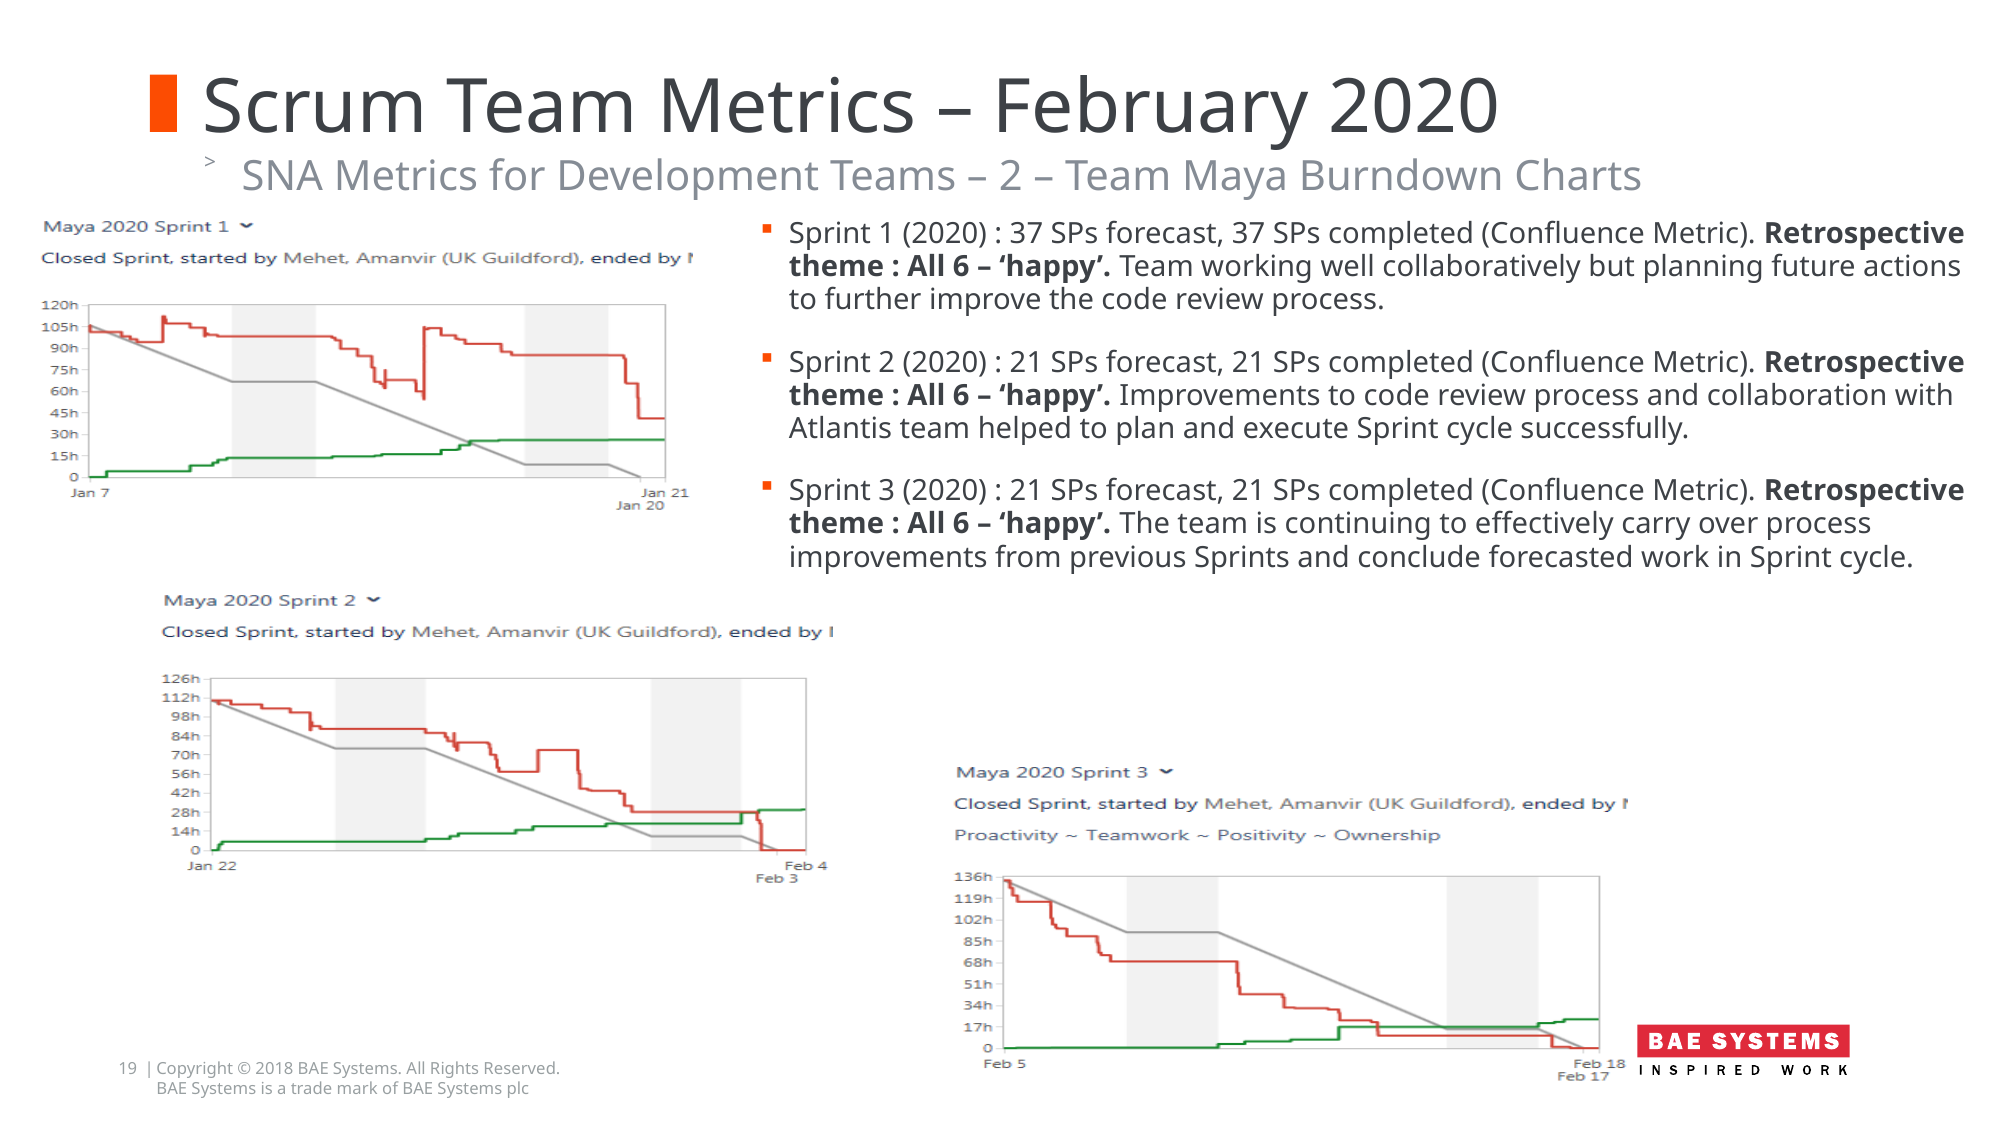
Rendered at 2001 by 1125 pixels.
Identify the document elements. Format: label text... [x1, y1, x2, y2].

picture [31, 216, 694, 516]
title Scrum Team Metrics – February 2020 [202, 70, 1851, 149]
picture [951, 765, 1628, 1090]
list SNA Metrics for Development Teams – 2 – Team Maya Burndown Charts [204, 156, 1970, 200]
picture [156, 590, 833, 891]
text_box Sprint 1 (2020) : 37 SPs forecast, 37 SPs completed (Confluence Metric). Retrospective theme : All 6 – ‘happy’. Team working well collaboratively but planning future actions to further improve the code review process. Sprint 2 (2020) : 21 SPs forecast, 21 SPs completed (Confluence Metric). Retrospective theme : All 6 – ‘happy’. Improvements to code review process and collaboration with Atlantis team helped to plan and execute Sprint cycle successfully. Sprint 3 (2020) : 21 SPs forecast, 21 SPs completed (Confluence Metric). Retrospective theme : All 6 – ‘happy’. The team is continuing to effectively carry over process improvements from previous Sprints and conclude forecasted work in Sprint cycle. [760, 216, 1970, 1029]
